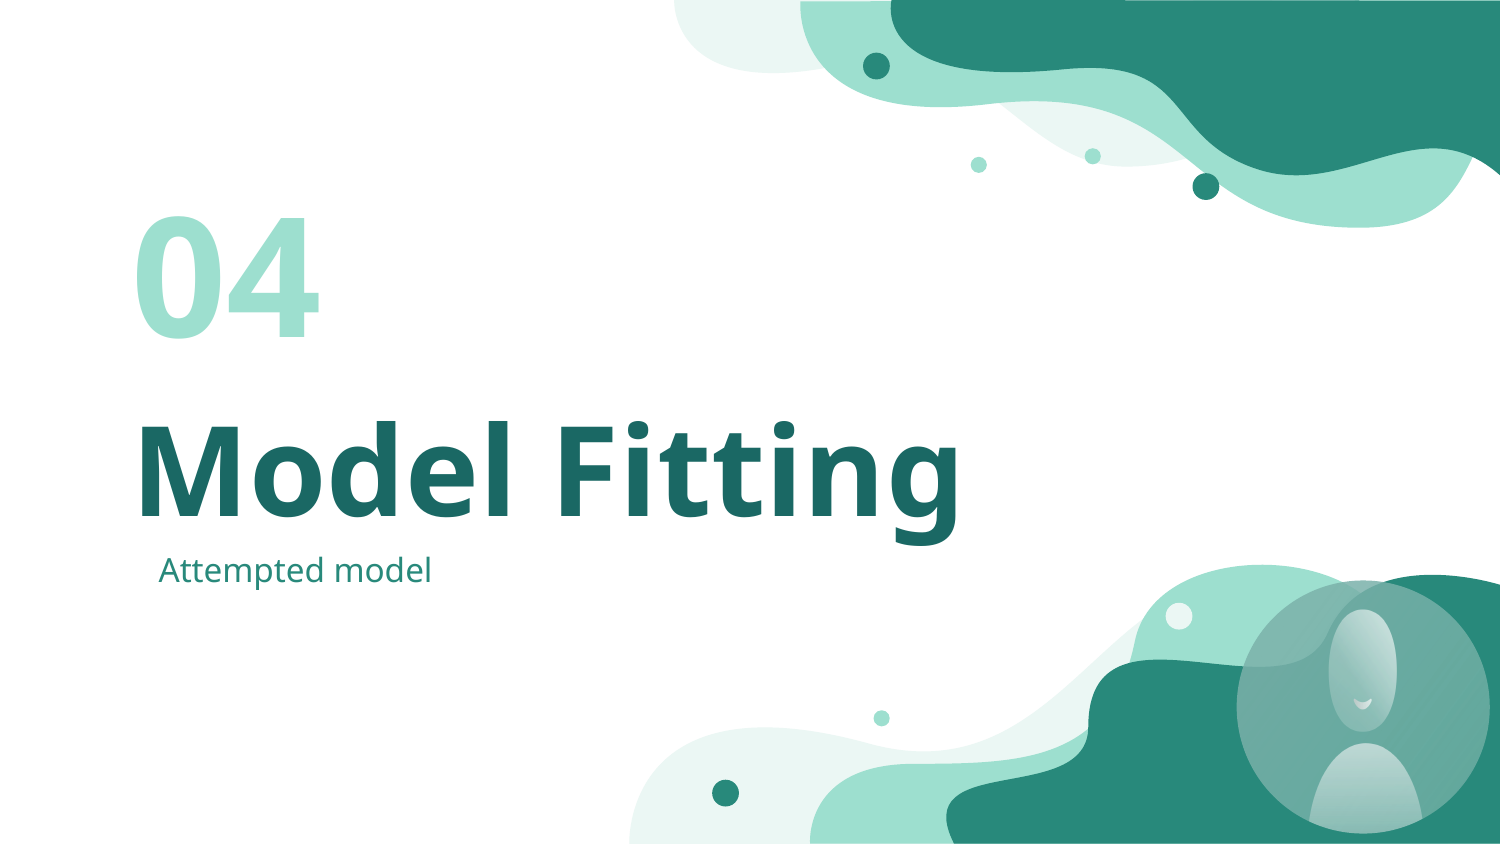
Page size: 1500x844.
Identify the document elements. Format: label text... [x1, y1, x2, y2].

subtitle Attempted model [143, 533, 720, 605]
title Model Fitting [116, 399, 989, 534]
title 04 [116, 191, 598, 352]
picture [1236, 580, 1490, 834]
